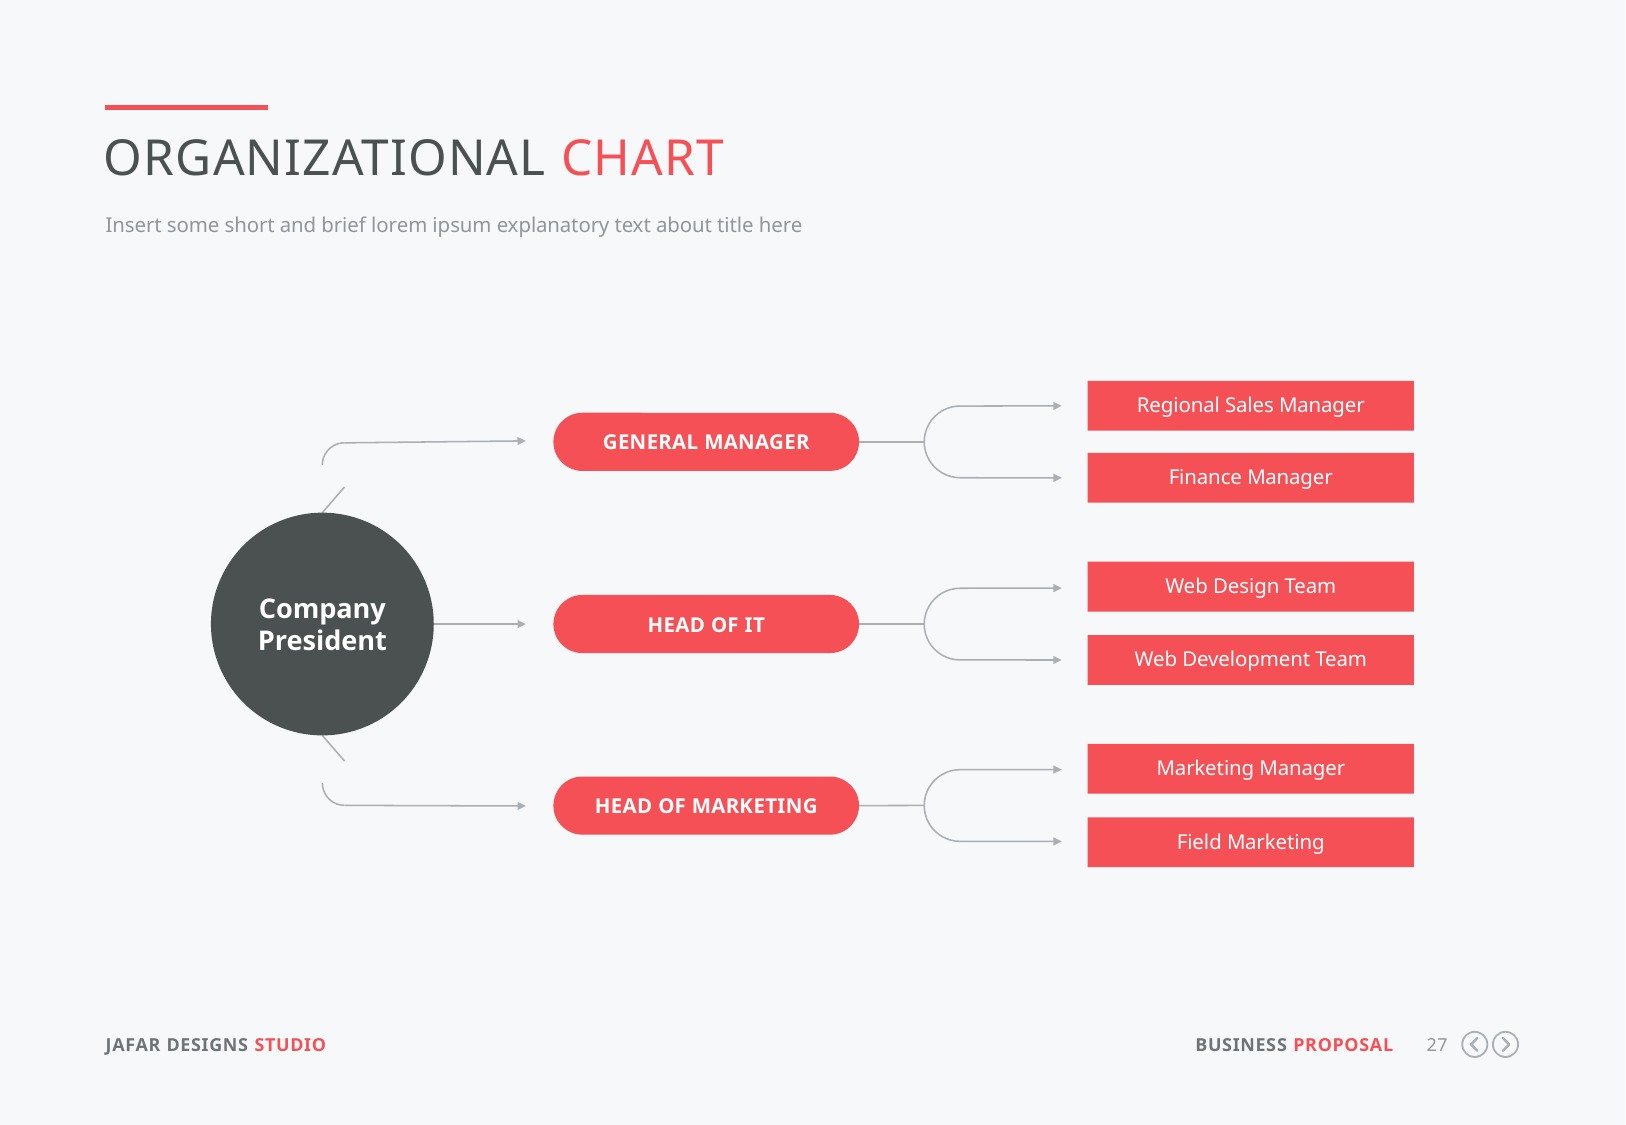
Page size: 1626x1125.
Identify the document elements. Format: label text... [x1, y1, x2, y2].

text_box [859, 405, 1062, 478]
list Insert some short and brief lorem ipsum explanatory text about title here [105, 209, 1519, 241]
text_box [210, 512, 434, 736]
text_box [1087, 743, 1414, 868]
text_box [553, 412, 860, 835]
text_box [860, 588, 1062, 660]
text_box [322, 440, 526, 806]
list Organizational Chart [103, 125, 1518, 188]
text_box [1087, 561, 1414, 685]
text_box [859, 769, 1062, 842]
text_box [1087, 380, 1414, 503]
